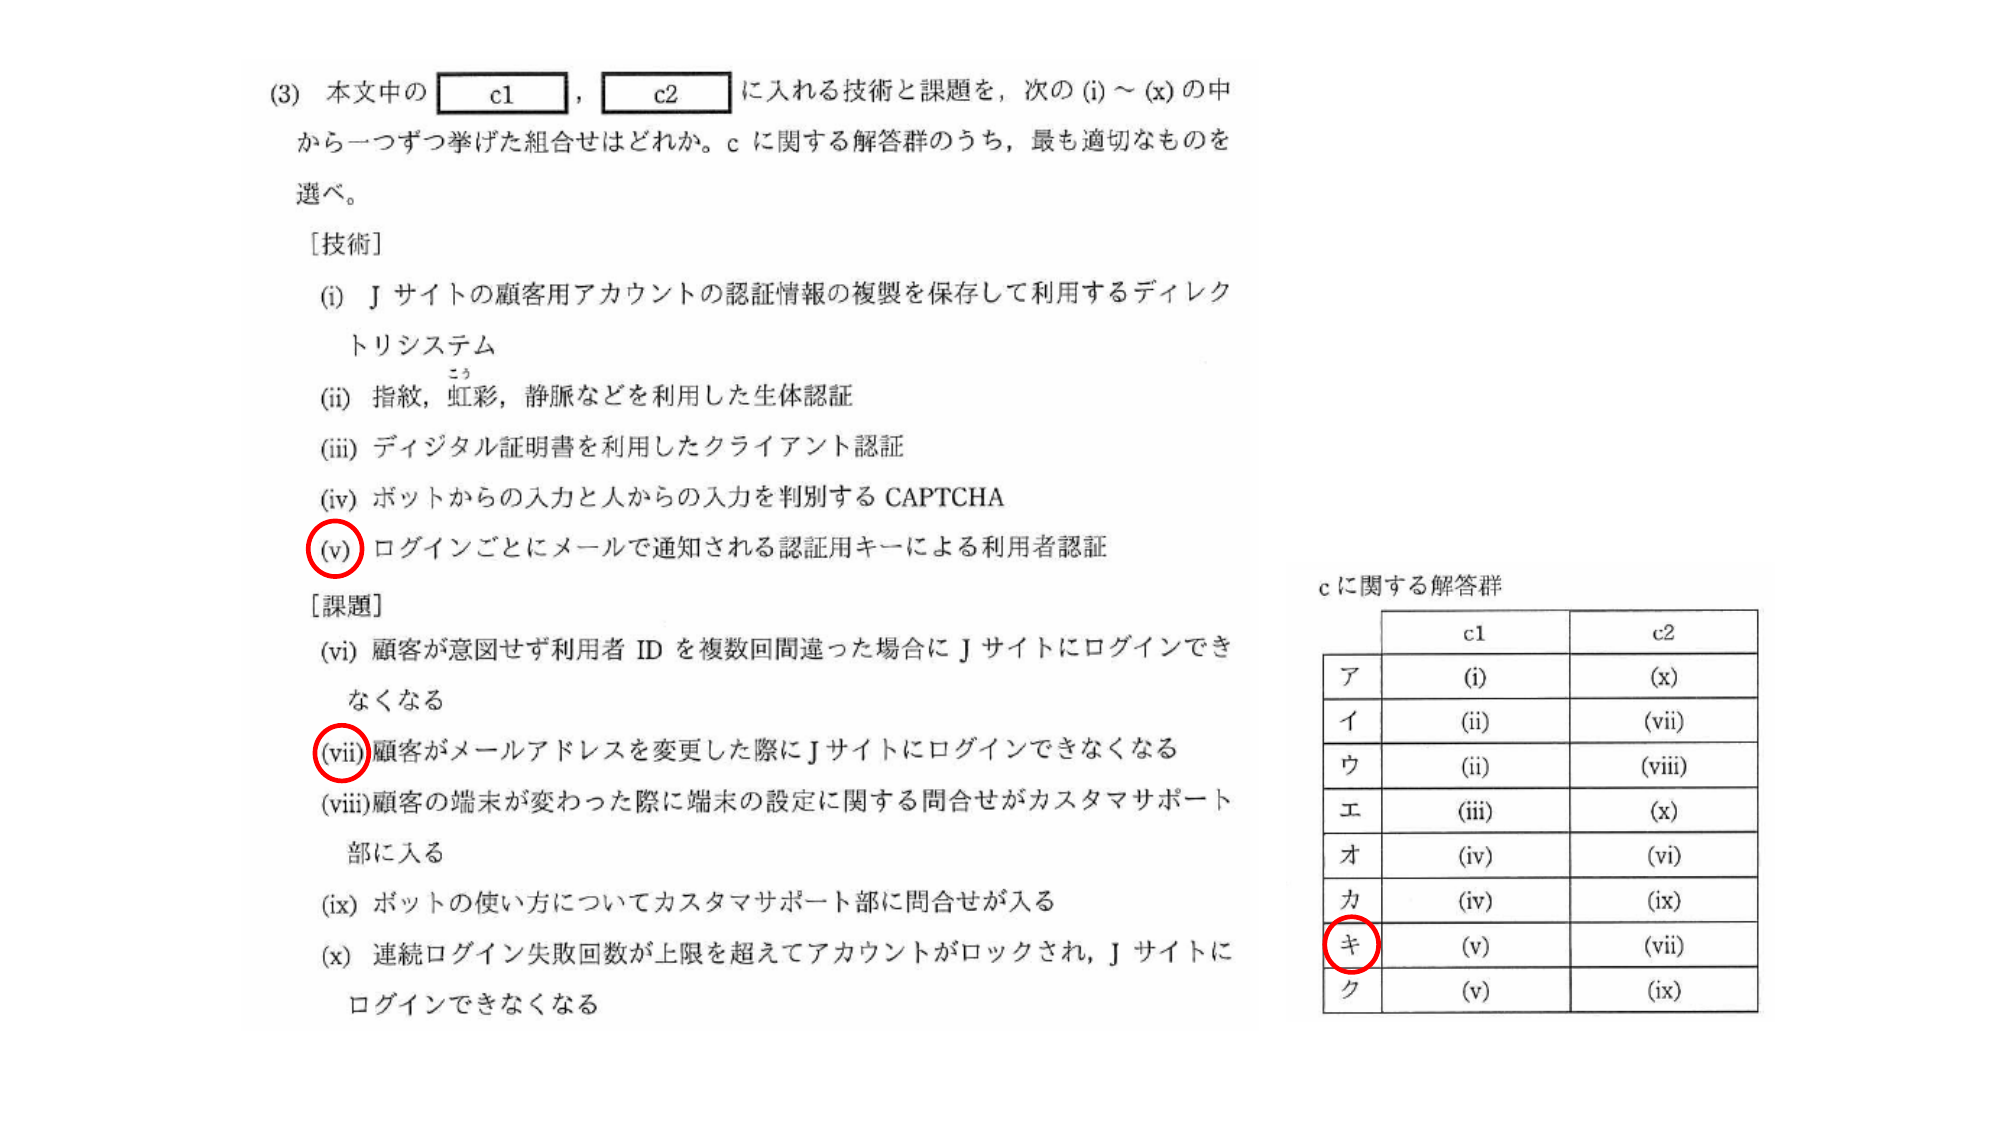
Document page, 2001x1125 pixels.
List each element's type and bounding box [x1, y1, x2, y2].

picture [241, 59, 1259, 1031]
picture [1286, 562, 1775, 1022]
